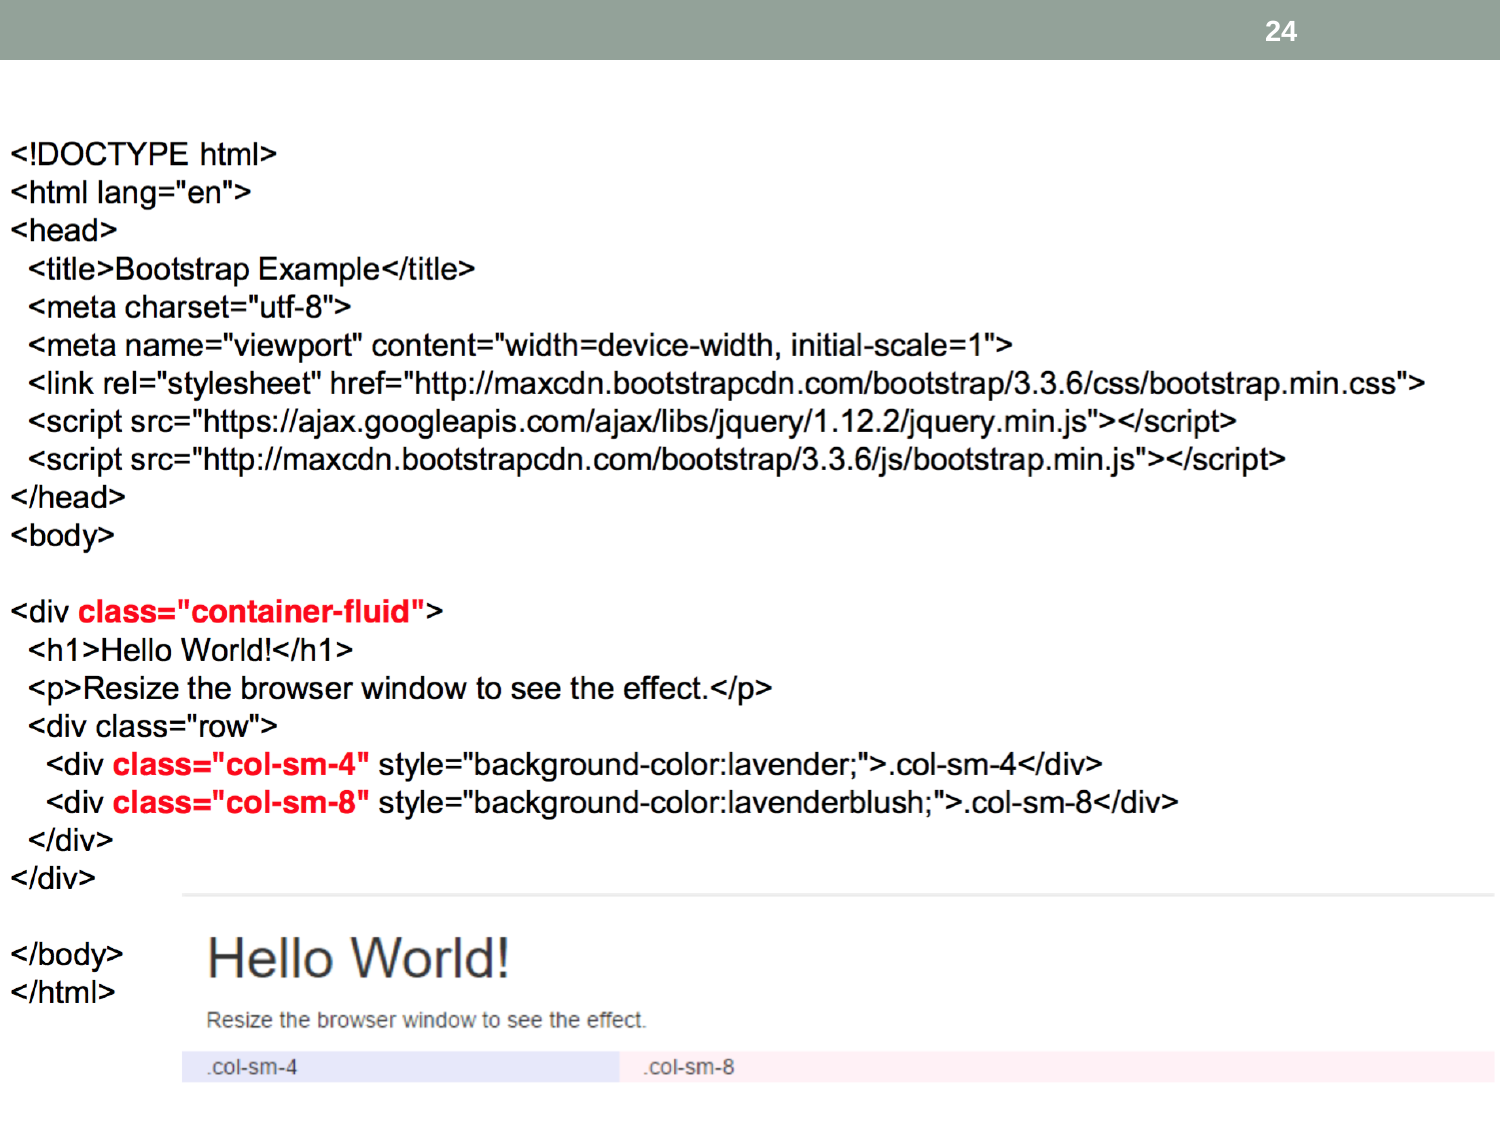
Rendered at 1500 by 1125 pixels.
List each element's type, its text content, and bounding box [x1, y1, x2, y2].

picture [0, 131, 1500, 1095]
slide_number 24 [1250, 3, 1425, 57]
